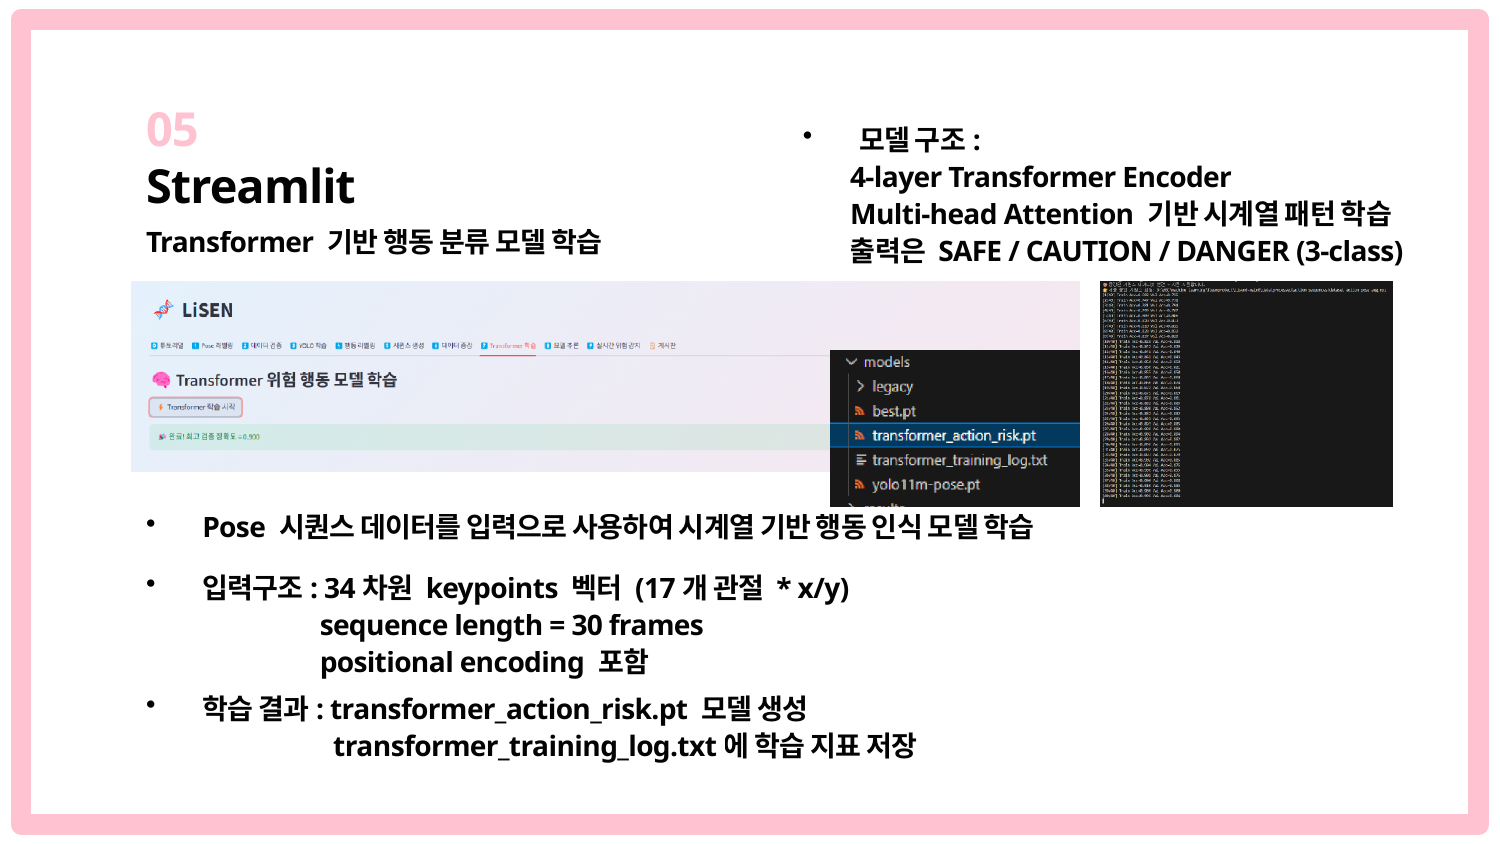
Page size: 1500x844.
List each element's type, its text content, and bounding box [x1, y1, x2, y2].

text_box Pose 시퀀스 데이터를 입력으로 사용하여 시계열 기반 행동 인식 모델 학습 [131, 506, 1197, 544]
text_box 입력구조: 34차원 keypoints 벡터 (17개 관절 * x/y) sequence length = 30 frames positional encoding 포함 [131, 566, 1197, 679]
text_box 모델 구조: 4-layer Transformer Encoder Multi-head Attention 기반 시계열 패턴 학습 출력은 SAFE / CAUTION / DANGER (3-class) [788, 117, 1500, 268]
text_box 학습 결과: transformer_action_risk.pt 모델 생성 transformer_training_log.txt에 학습 지표 저장 [131, 687, 1197, 763]
picture [1099, 281, 1393, 507]
text_box Streamlit [131, 156, 542, 213]
text_box [21, 19, 1479, 825]
text_box Transformer 기반 행동 분류 모델 학습 [131, 221, 788, 259]
text_box 05 [131, 99, 542, 156]
picture [131, 281, 1080, 507]
